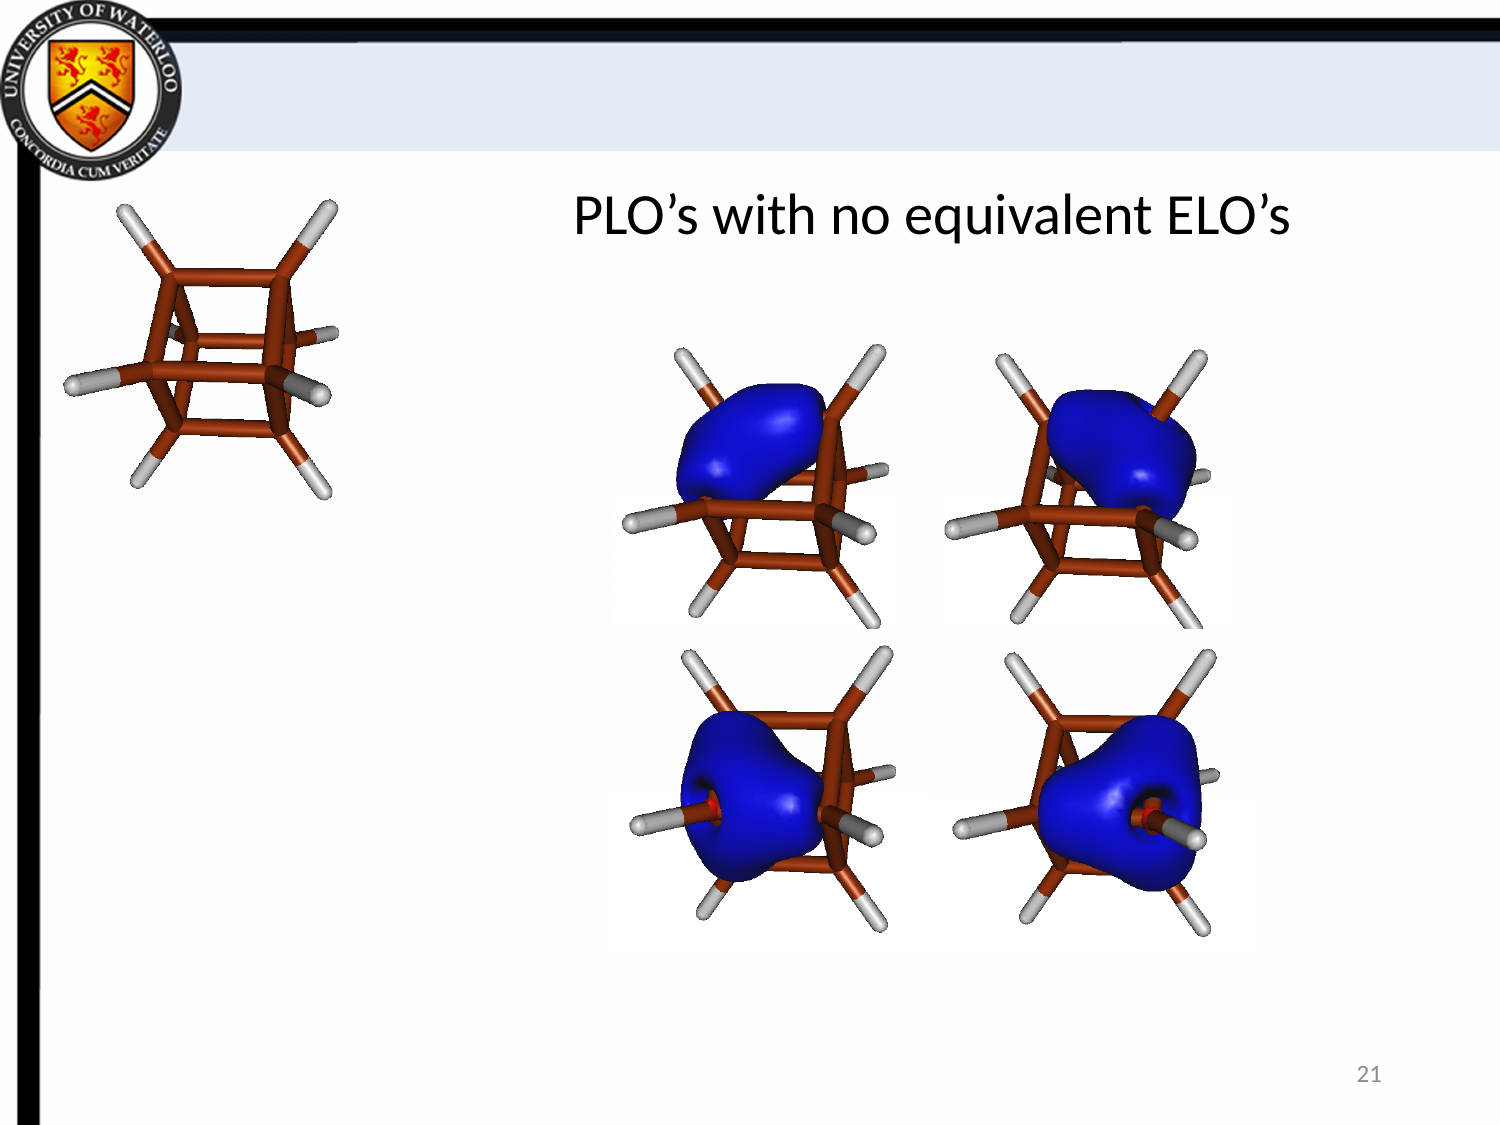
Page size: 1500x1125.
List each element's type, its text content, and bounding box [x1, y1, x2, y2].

slide_number 21 [1059, 1042, 1398, 1103]
picture [0, 0, 1500, 1125]
list PLO’s with no equivalent ELO’s [445, 176, 1420, 513]
